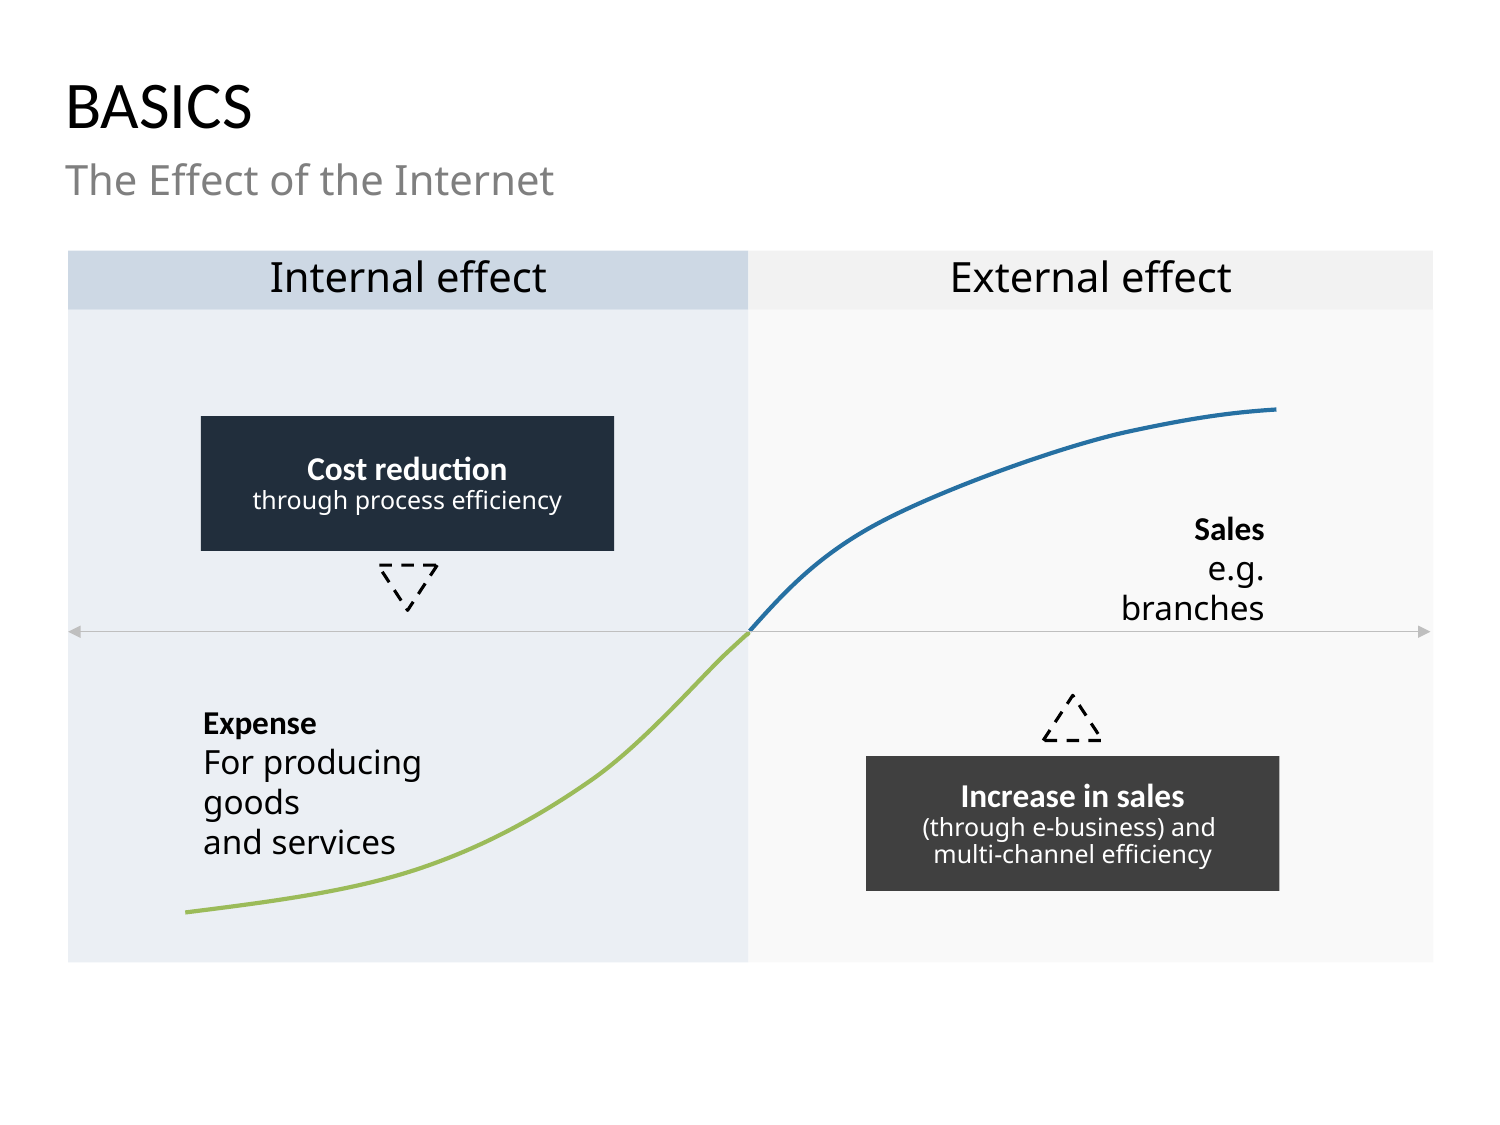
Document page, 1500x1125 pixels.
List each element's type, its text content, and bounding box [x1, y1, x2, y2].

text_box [67, 250, 1434, 963]
list The Effect of the Internet [64, 159, 1435, 248]
title BASICS [64, 70, 1435, 159]
